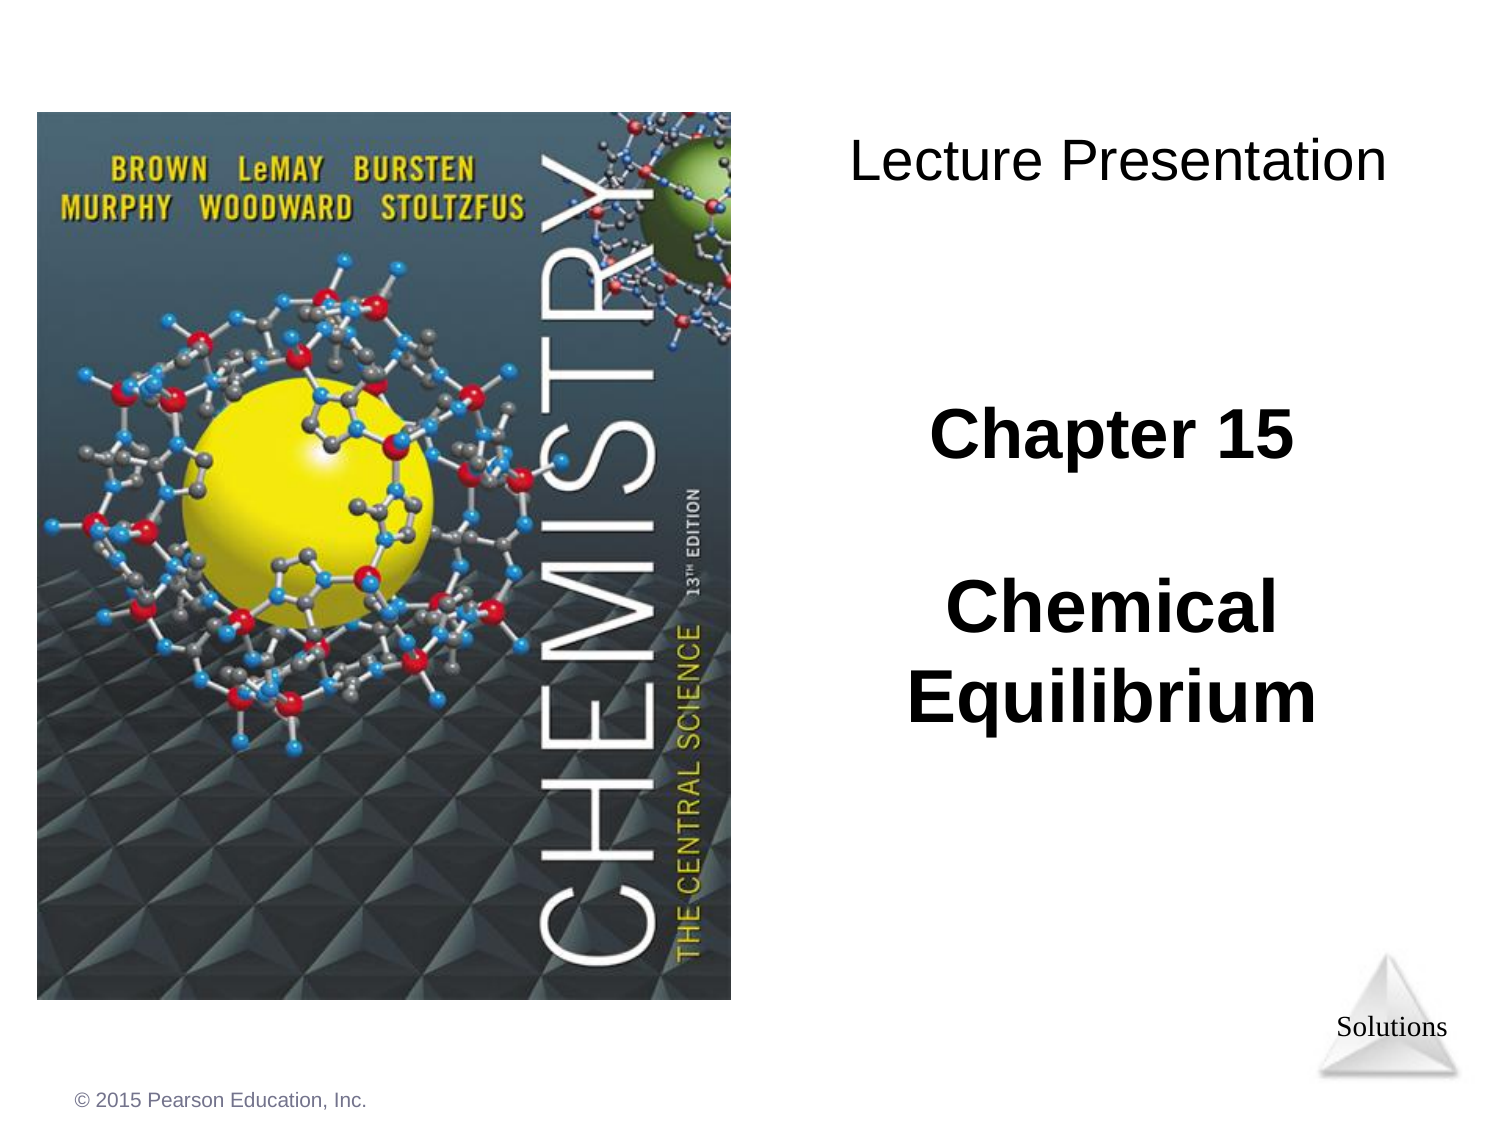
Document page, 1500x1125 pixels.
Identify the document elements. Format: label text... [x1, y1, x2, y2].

picture [37, 112, 732, 1001]
text_box Lecture Presentation [737, 114, 1500, 200]
text_box Chapter 15 Chemical Equilibrium [737, 275, 1488, 850]
picture [1275, 899, 1500, 1125]
